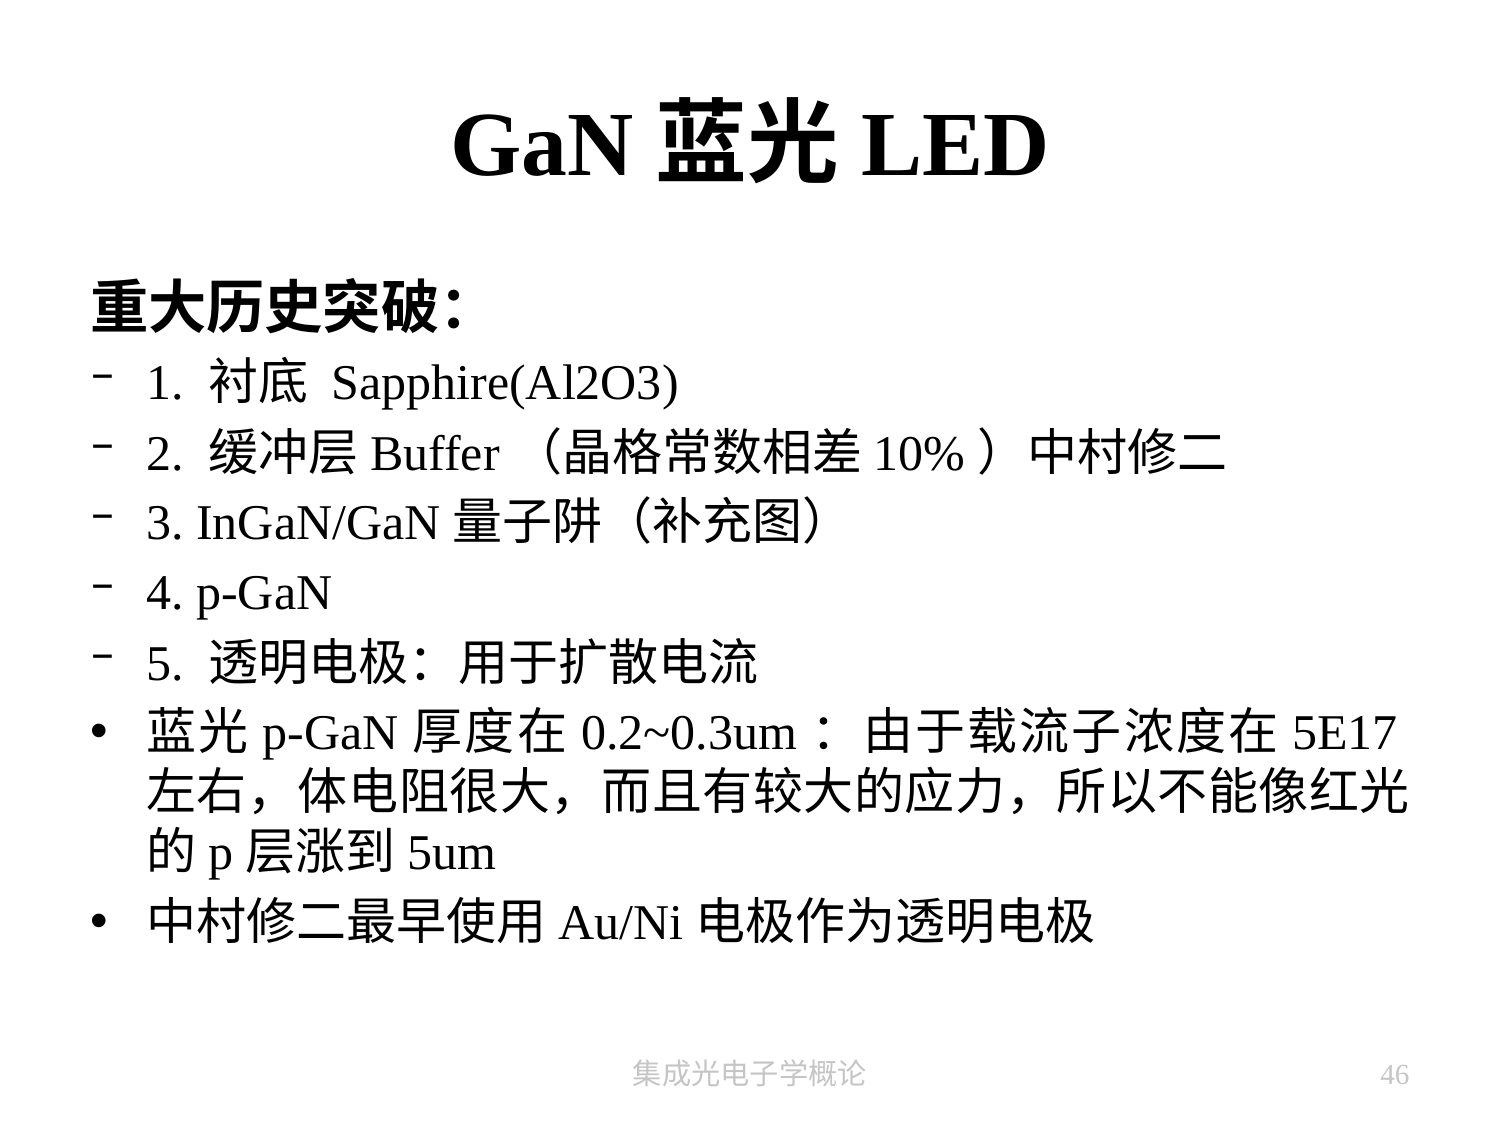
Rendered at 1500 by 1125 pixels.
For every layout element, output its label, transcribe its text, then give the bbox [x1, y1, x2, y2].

list 重大历史突破： 1. 衬底 Sapphire(Al2O3) 2. 缓冲层Buffer（晶格常数相差10%）中村修二 3. InGaN/GaN量子阱（补充图） 4. p-GaN 5. 透明电极：用于扩散电流 蓝光p-GaN厚度在0.2~0.3um：由于载流子浓度在5E17左右，体电阻很大，而且有较大的应力，所以不能像红光的p层涨到5um 中村修二最早使用Au/Ni电极作为透明电极 [75, 262, 1425, 1005]
title GaN蓝光LED [75, 45, 1425, 233]
footer 集成光电子学概论 [512, 1042, 988, 1103]
slide_number 46 [1074, 1042, 1425, 1103]
